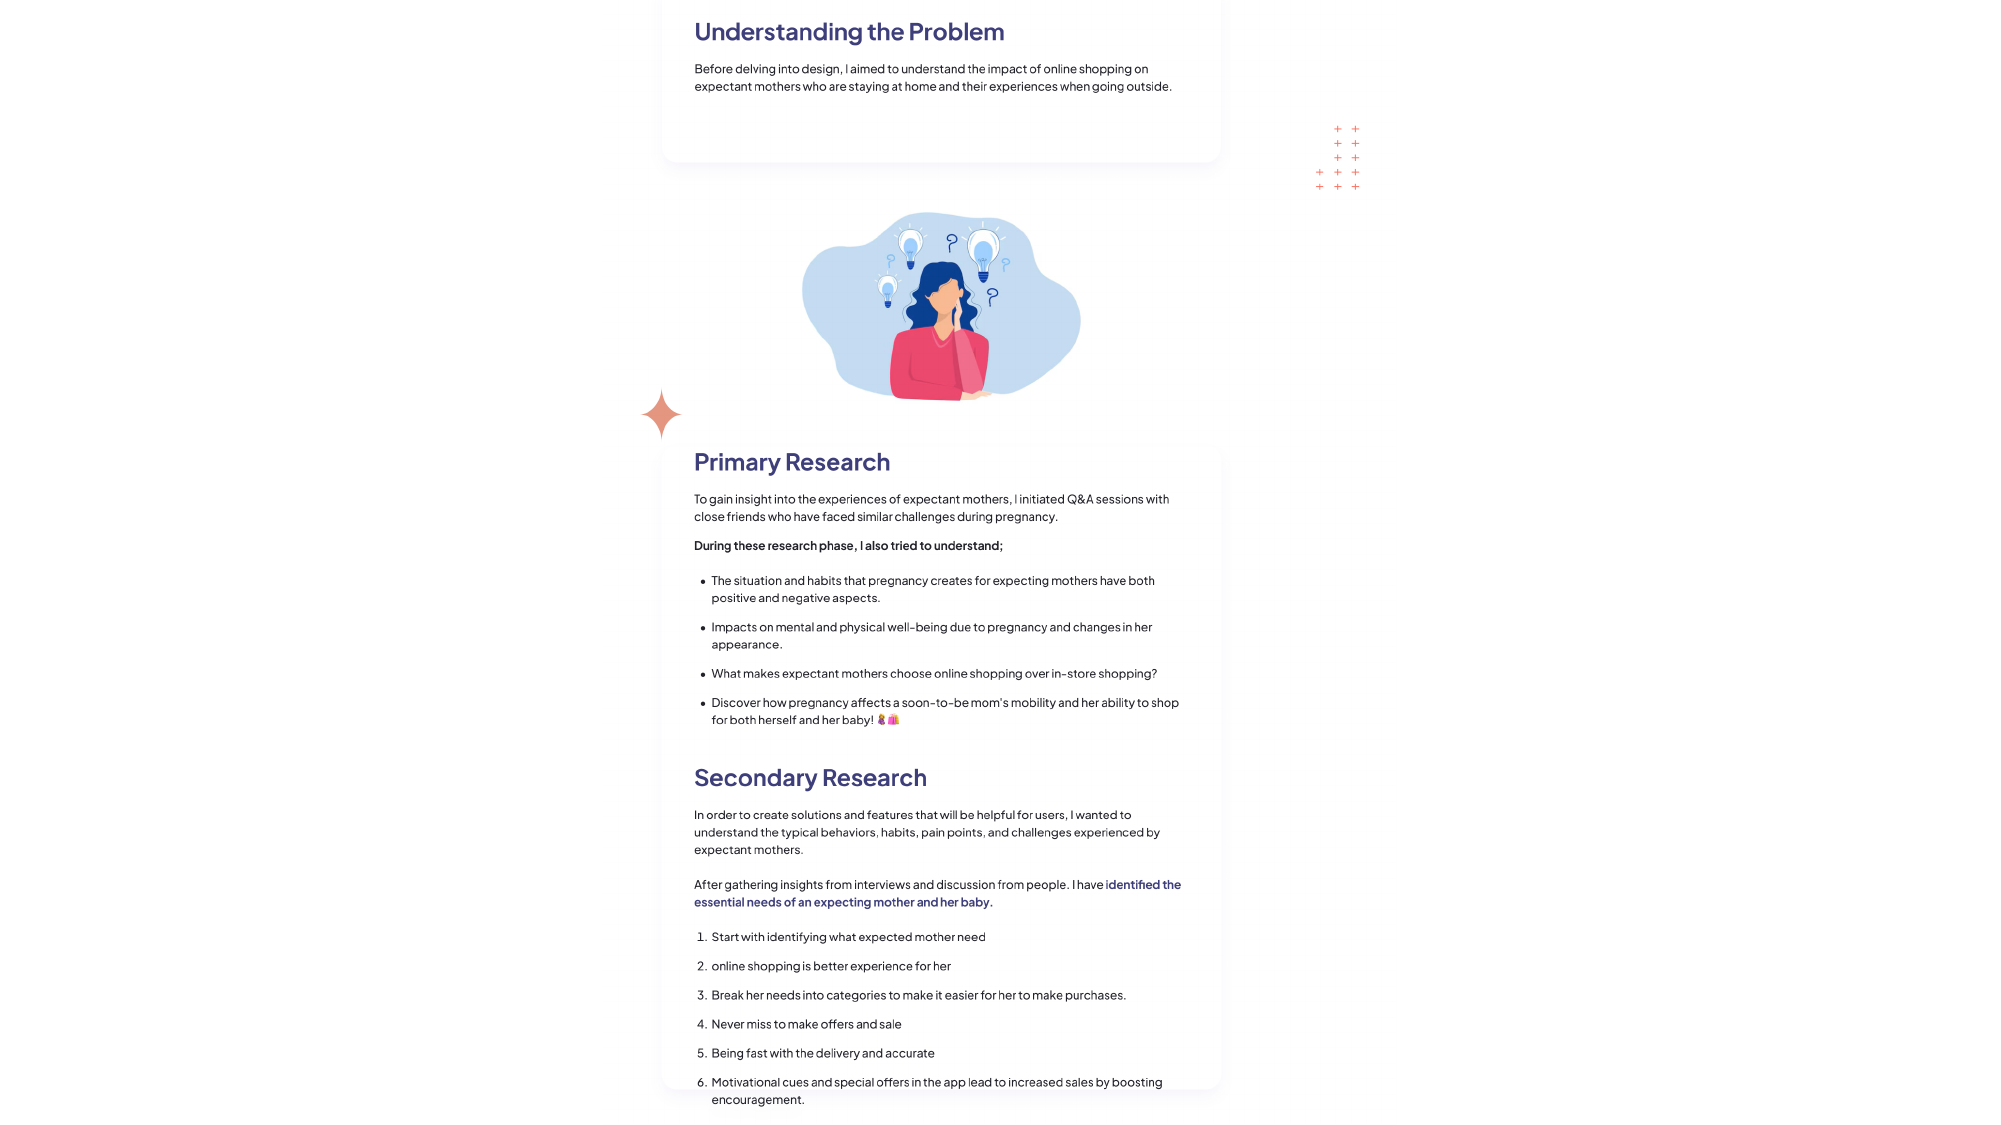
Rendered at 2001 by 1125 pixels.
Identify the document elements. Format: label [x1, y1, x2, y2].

picture [603, 0, 1397, 1125]
